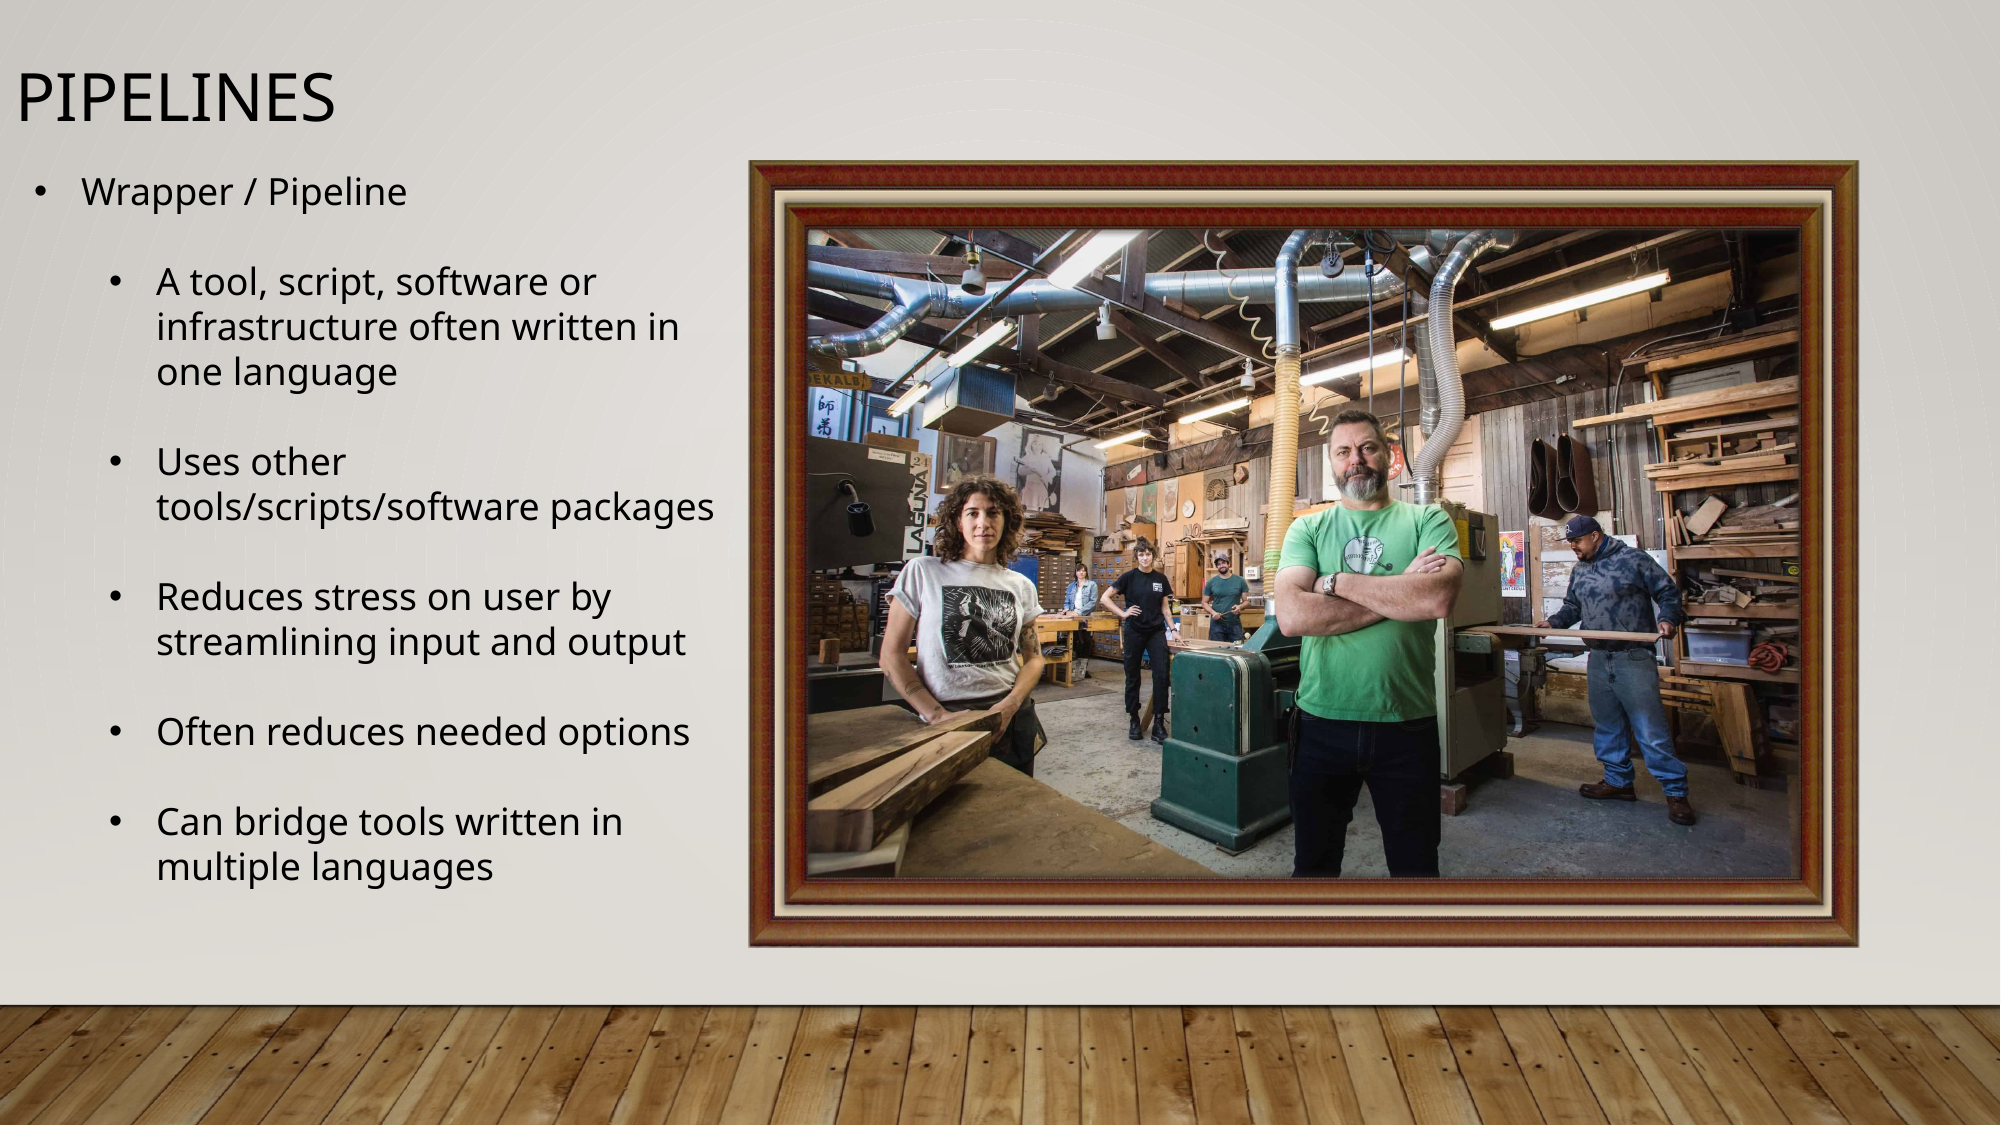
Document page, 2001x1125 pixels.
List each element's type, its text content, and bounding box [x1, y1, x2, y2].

title Pipelines [0, 56, 1576, 229]
text_box Wrapper / Pipeline A tool, script, software or infrastructure often written in one language Uses other tools/scripts/software packages Reduces stress on user by streamlining input and output Often reduces needed options Can bridge tools written in multiple languages [19, 160, 747, 896]
picture [747, 160, 1860, 948]
picture [0, 1005, 2000, 1125]
